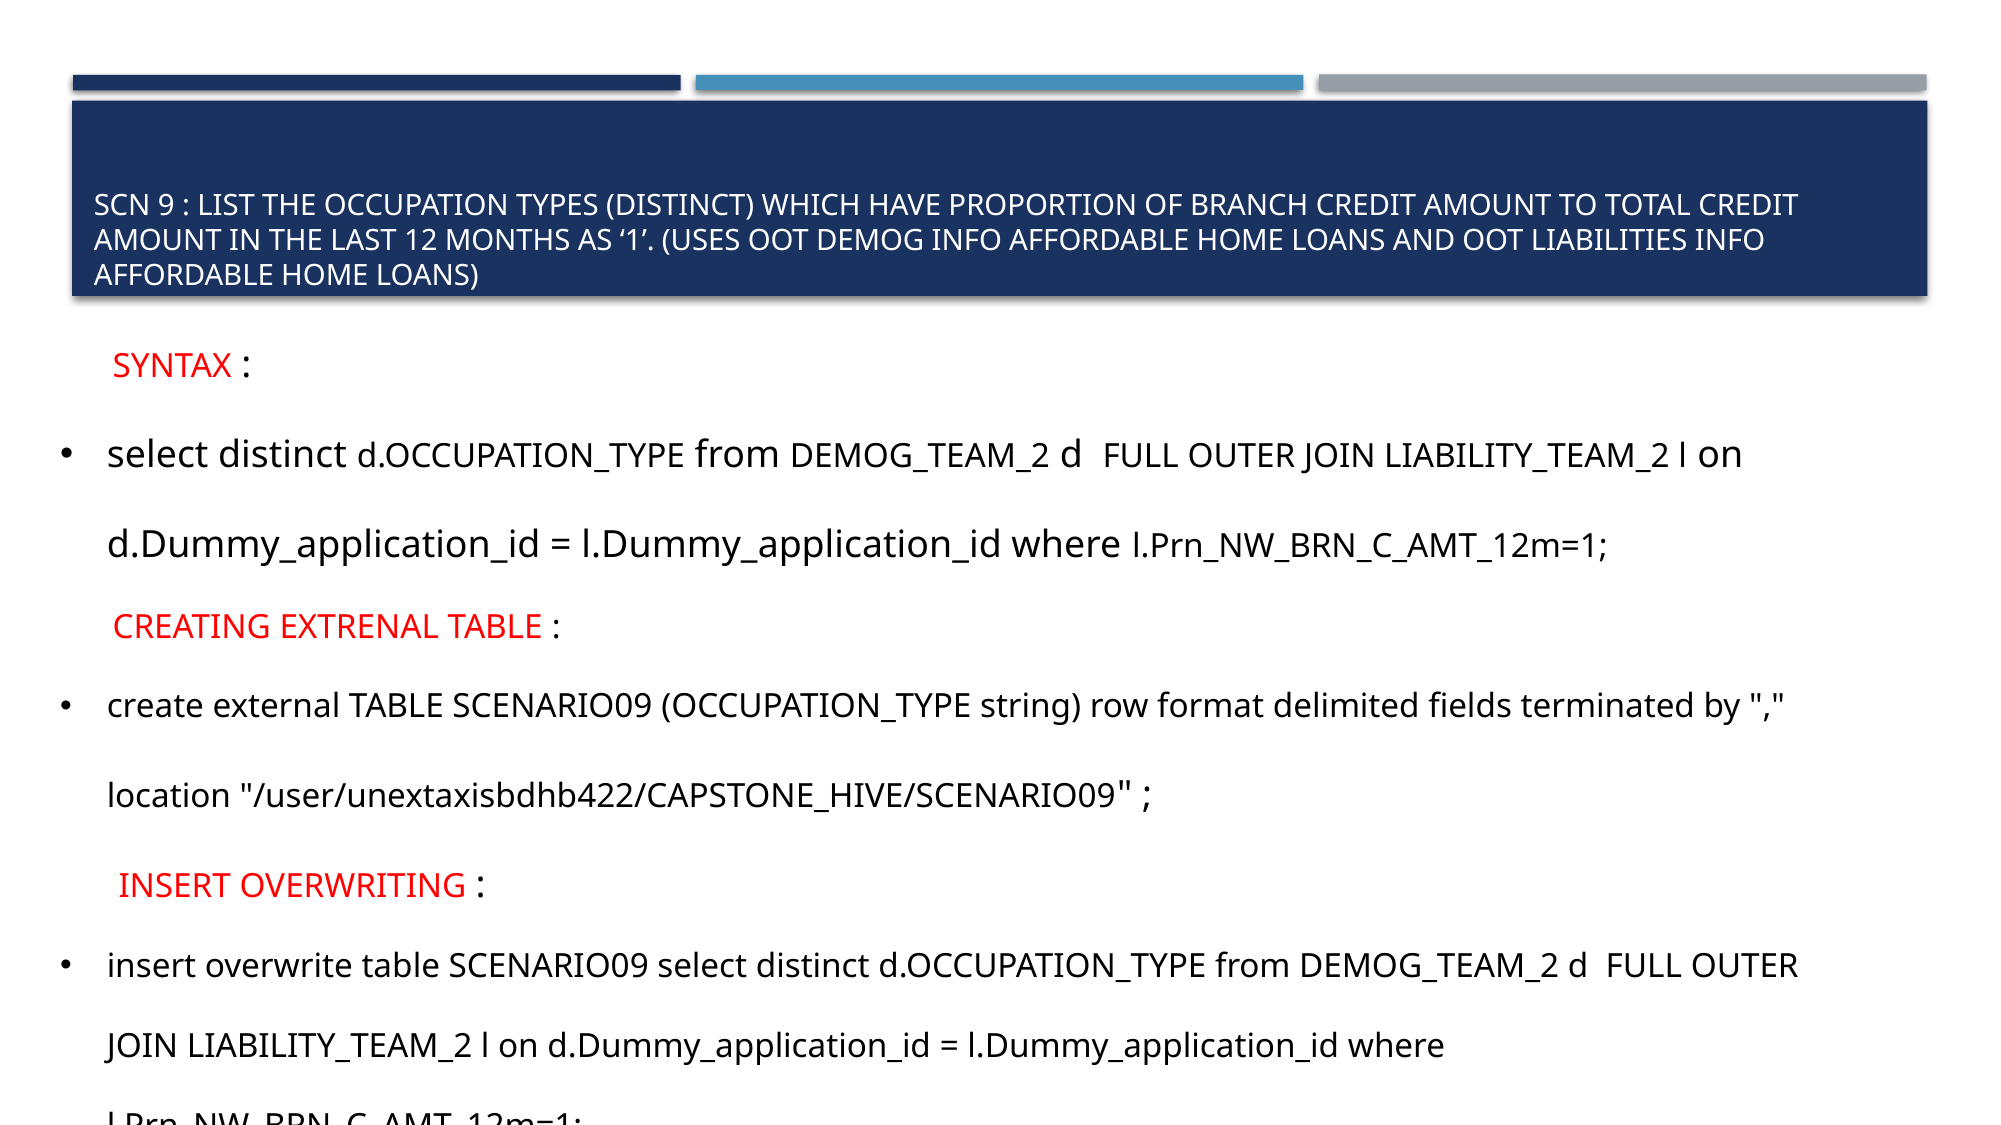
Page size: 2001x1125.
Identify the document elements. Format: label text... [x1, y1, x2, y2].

text_box SYNTAX : select distinct d.OCCUPATION_TYPE from DEMOG_TEAM_2 d FULL OUTER JOIN LIABILITY_TEAM_2 l on d.Dummy_application_id = l.Dummy_application_id where l.Prn_NW_BRN_C_AMT_12m=1; CREATING EXTRENAL TABLE : create external TABLE SCENARIO09 (OCCUPATION_TYPE string) row format delimited fields terminated by "," location "/user/unextaxisbdhb422/CAPSTONE_HIVE/SCENARIO09" ; INSERT OVERWRITING : insert overwrite table SCENARIO09 select distinct d.OCCUPATION_TYPE from DEMOG_TEAM_2 d FULL OUTER JOIN LIABILITY_TEAM_2 l on d.Dummy_application_id = l.Dummy_application_id where l.Prn_NW_BRN_C_AMT_12m=1; [45, 287, 1891, 1125]
title Scn 9 : List the Occupation Types (Distinct) which have Proportion of Branch Credit Amount to total Credit amount in the last 12 months as ‘1’. (uses OOT Demog Info Affordable Home Loans and OOT Liabilities Info Affordable Home Loans) [78, 177, 1944, 344]
